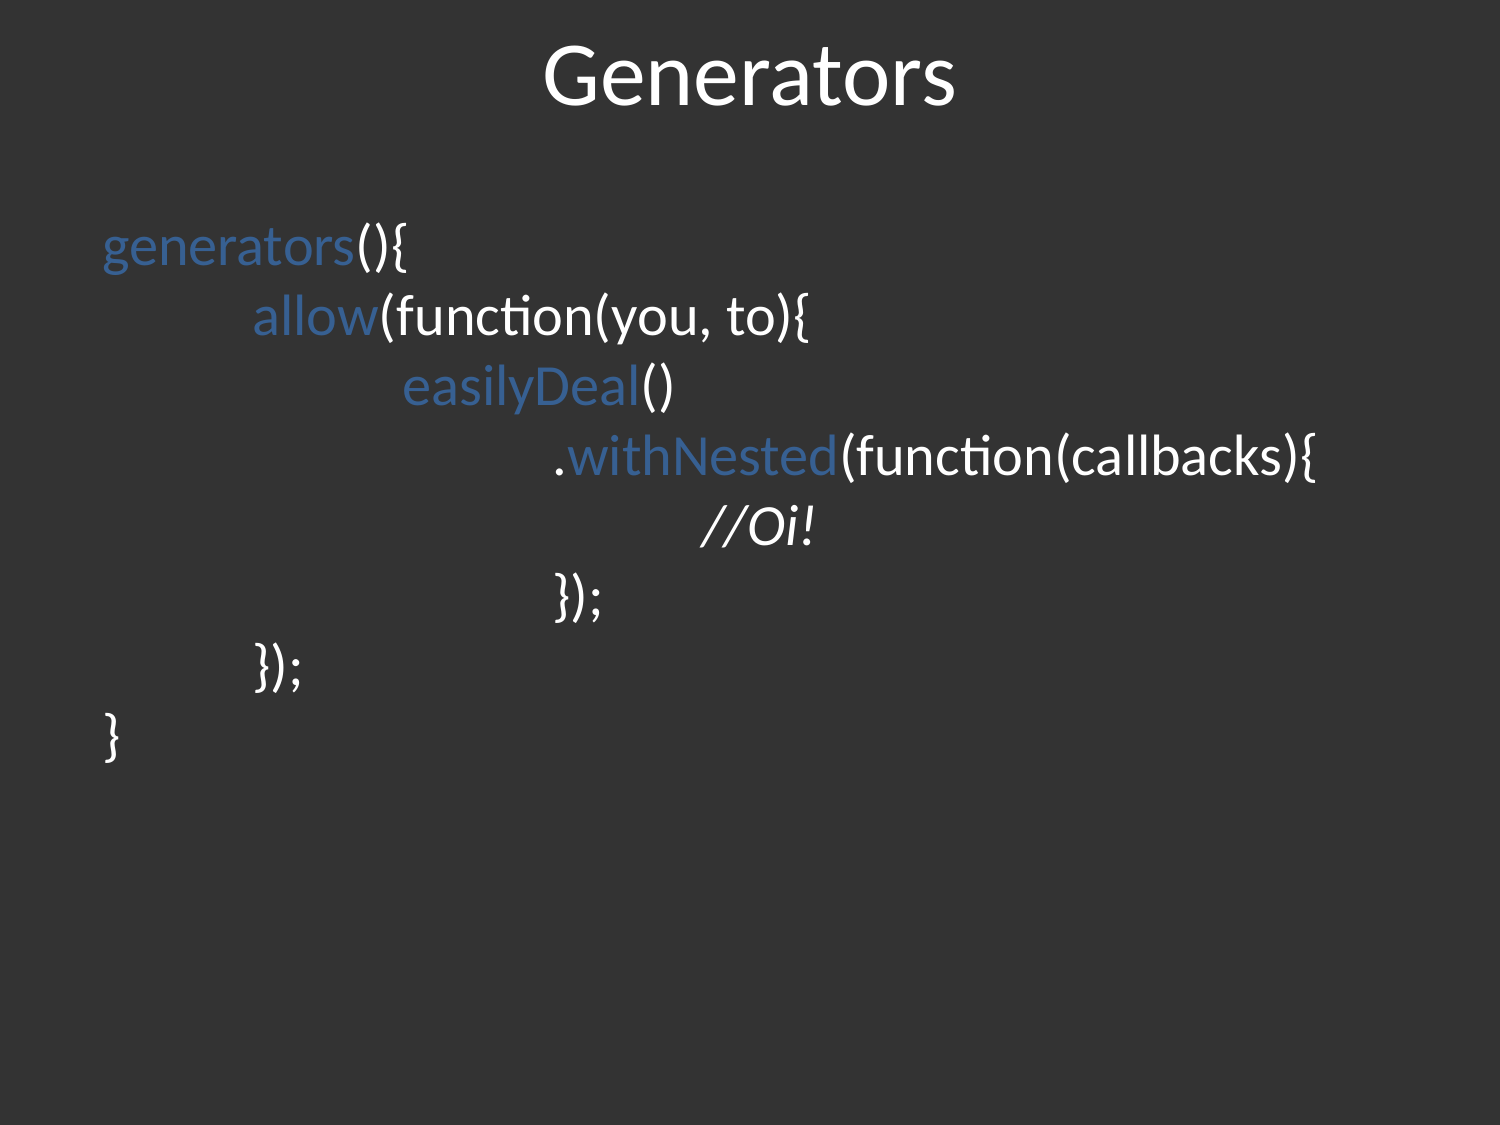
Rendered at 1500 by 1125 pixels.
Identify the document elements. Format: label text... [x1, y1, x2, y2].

title Generators [75, 0, 1425, 163]
text_box generators(){ allow(function(you, to){ easilyDeal() .withNested(function(callbacks){ //Oi! }); }); } [87, 199, 1438, 775]
